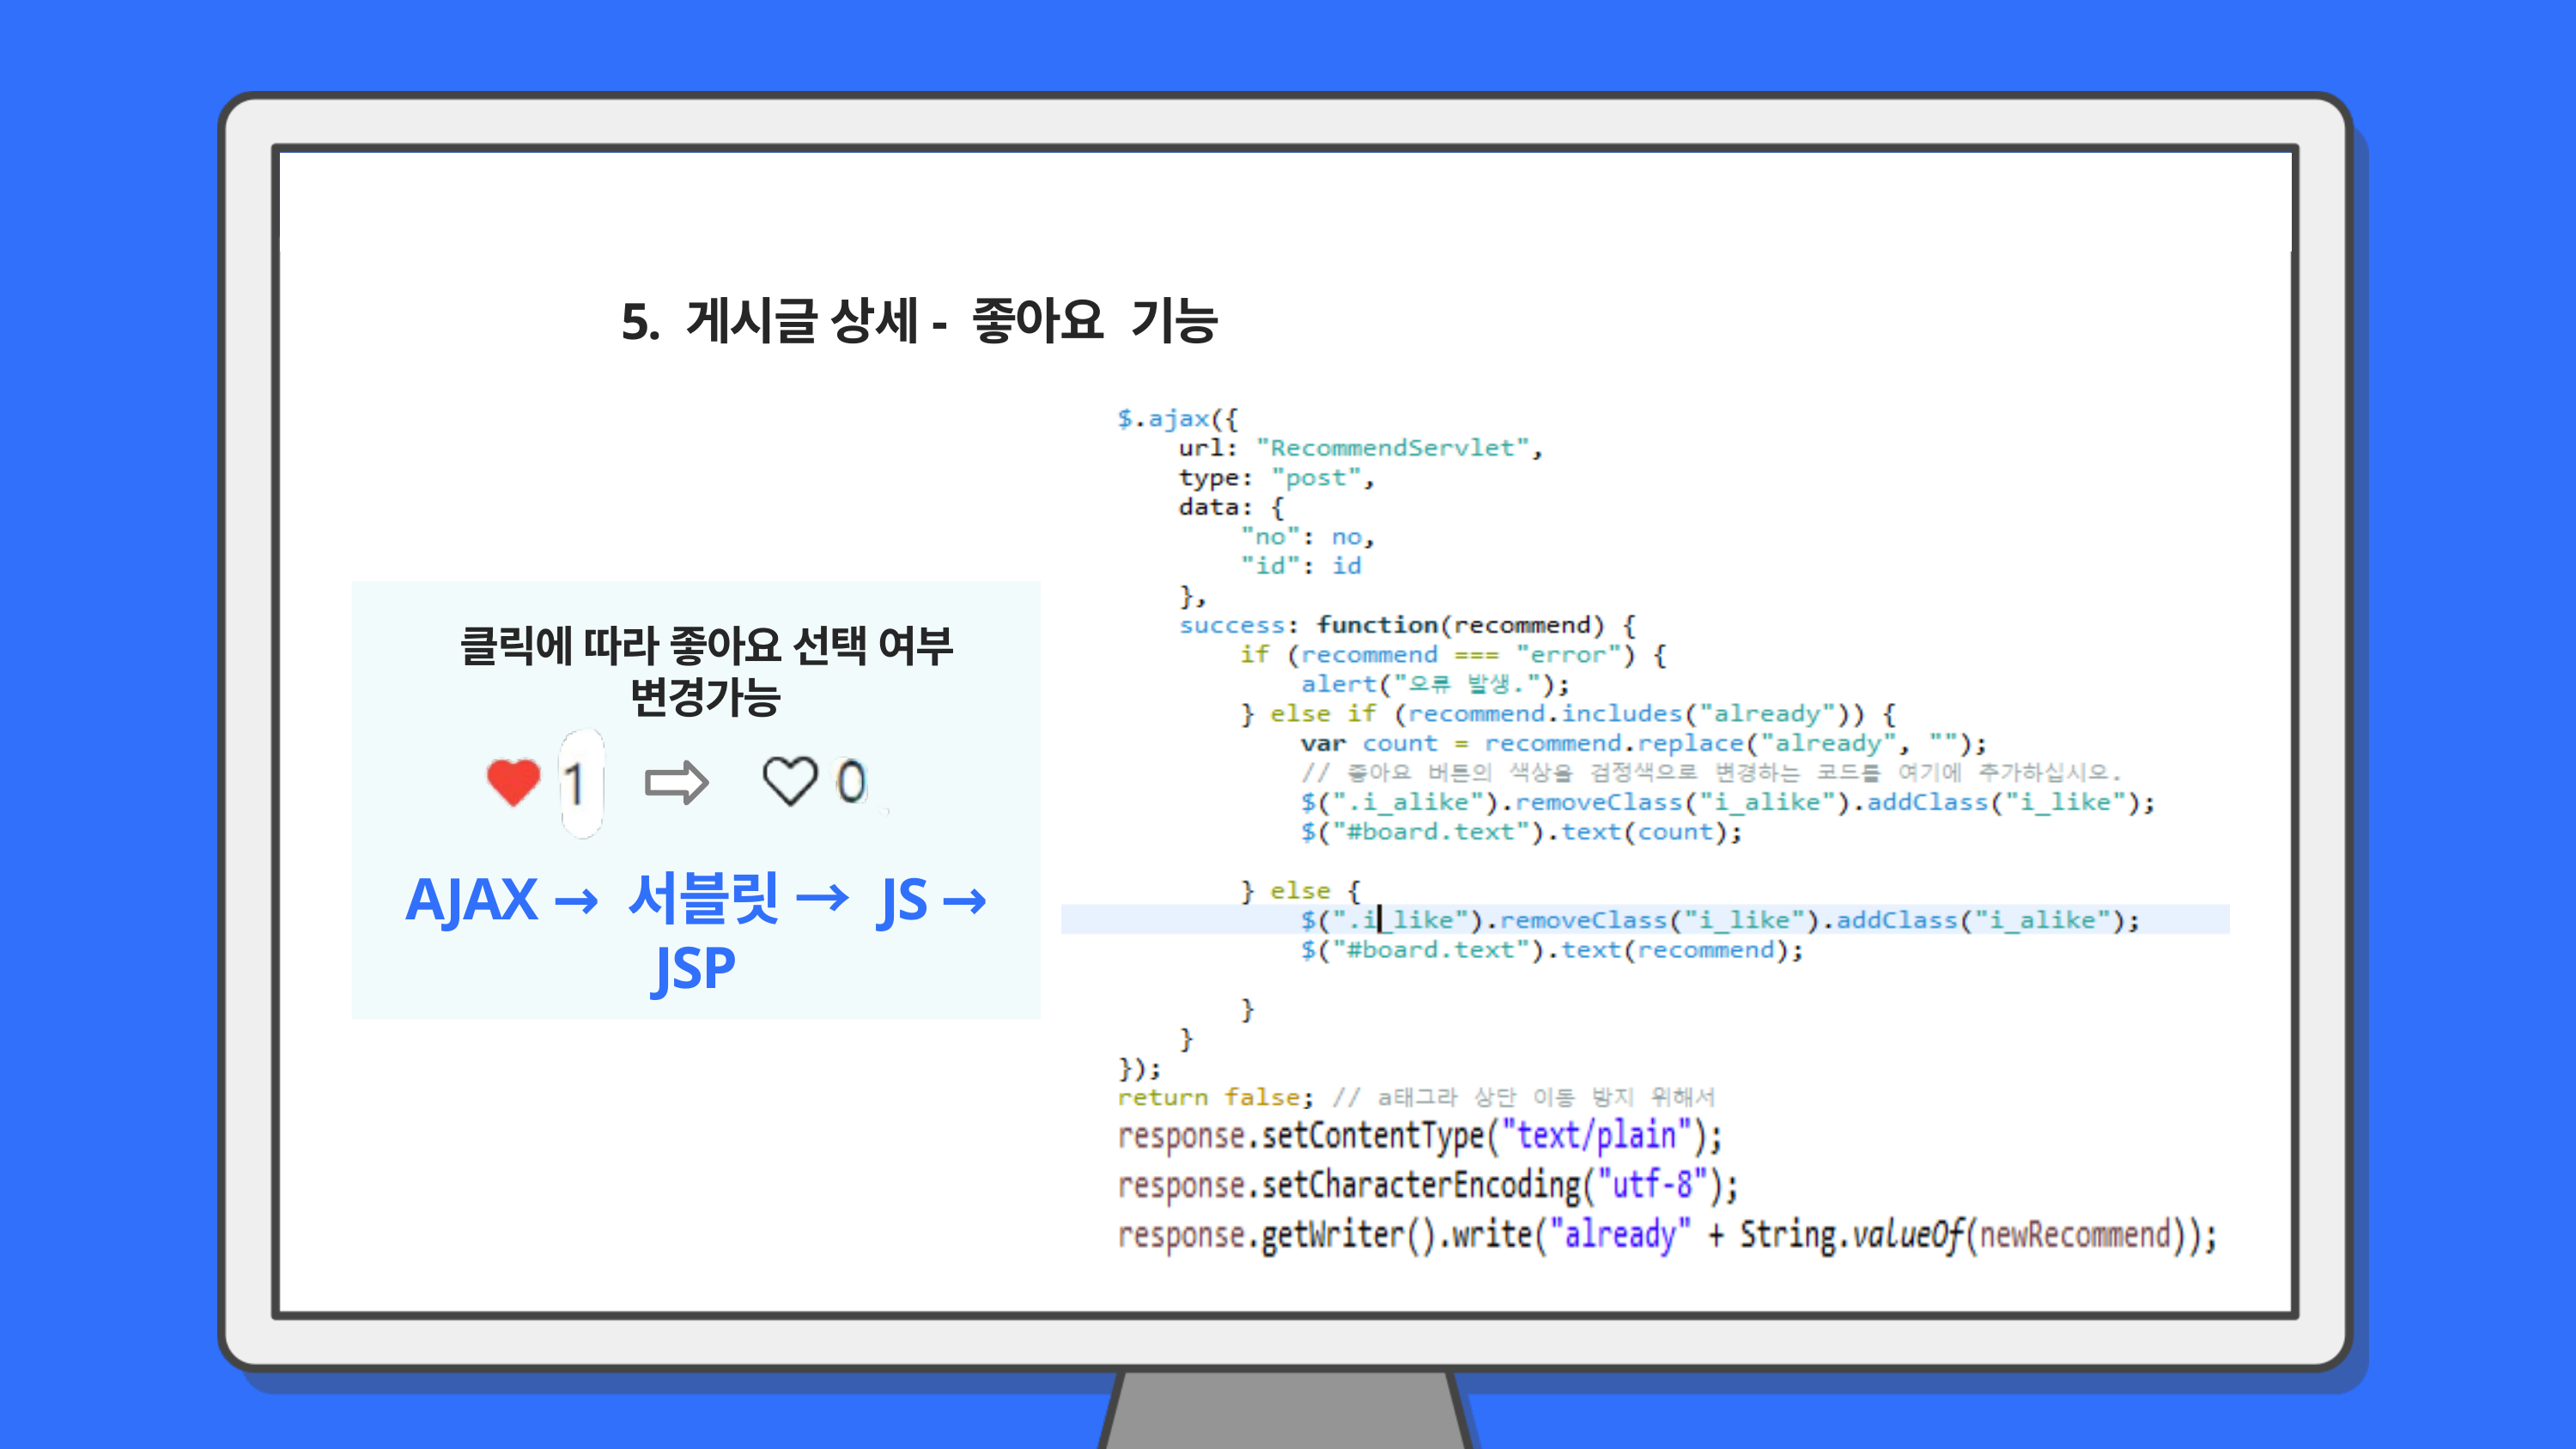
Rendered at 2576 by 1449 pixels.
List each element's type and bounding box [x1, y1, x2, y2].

text_box [217, 91, 2369, 1449]
picture [366, 718, 656, 853]
picture [1061, 385, 2230, 1269]
picture [667, 724, 947, 859]
text_box [280, 153, 2292, 252]
